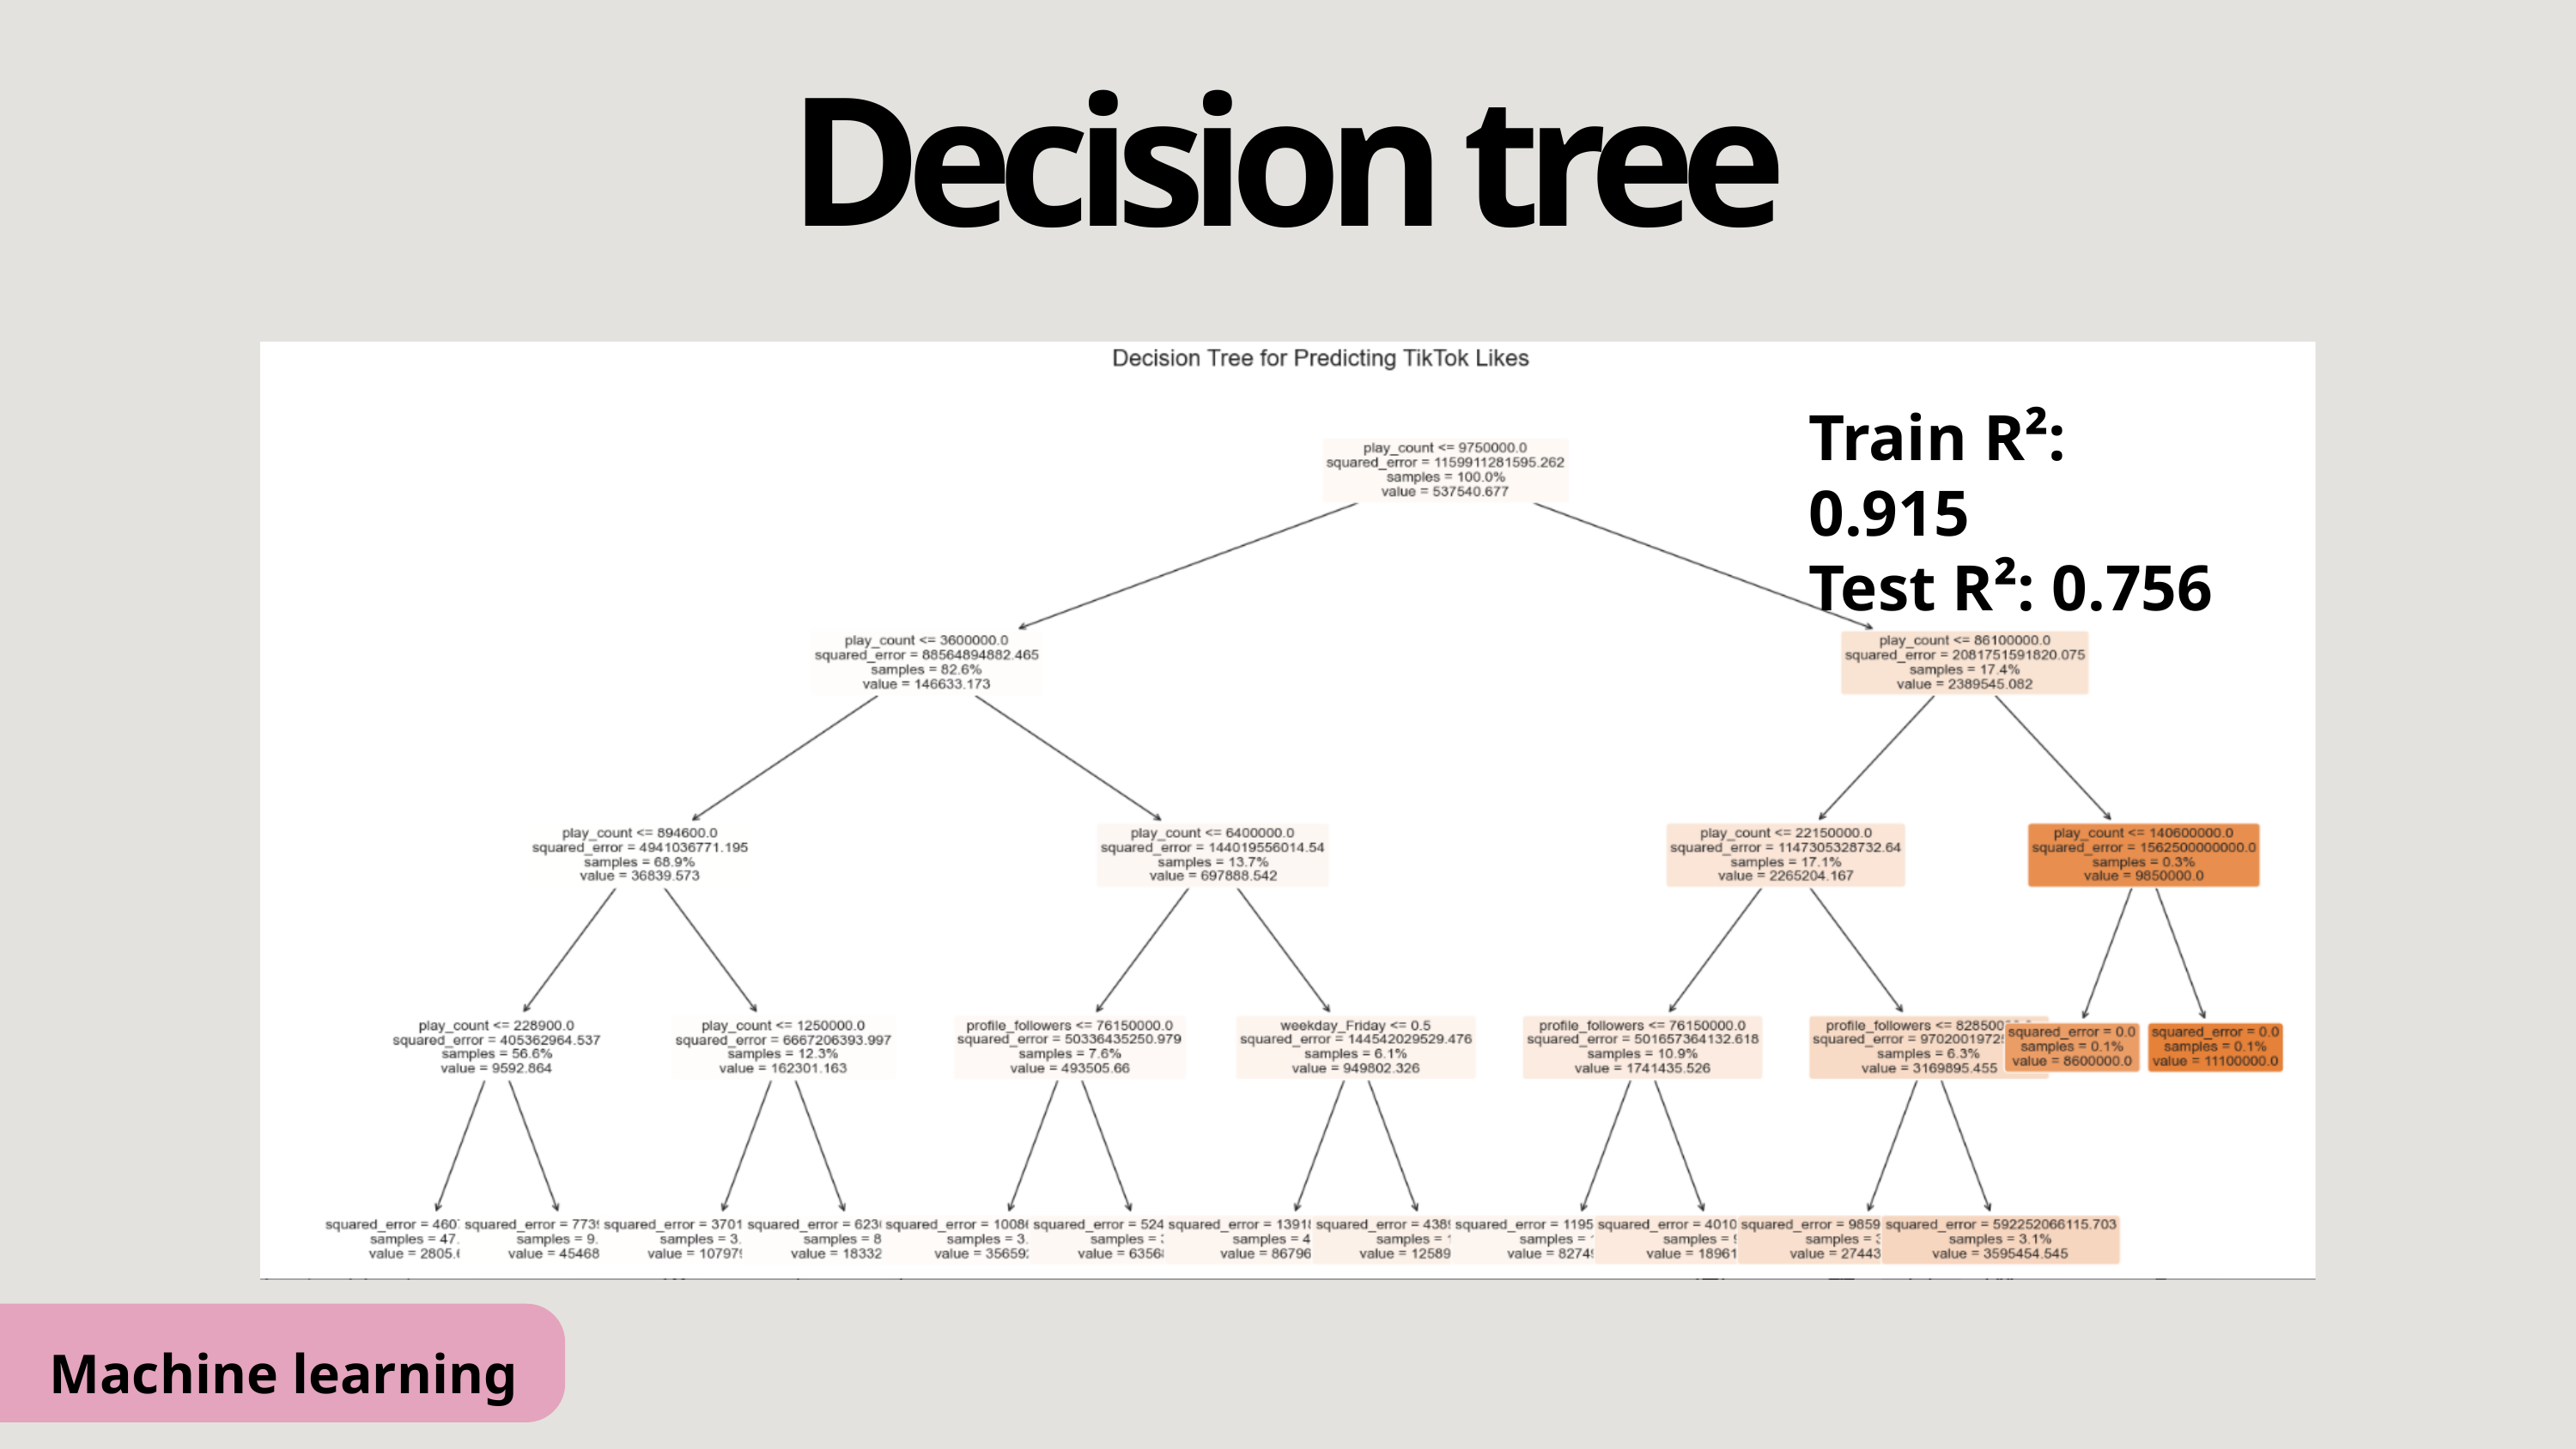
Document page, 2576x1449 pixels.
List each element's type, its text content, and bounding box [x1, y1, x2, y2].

text_box Train R²: 0.915 Test R²: 0.756 [1808, 397, 2237, 624]
text_box [260, 342, 2316, 1280]
text_box Decision tree [260, 100, 2316, 262]
text_box Machine learning [49, 1297, 594, 1405]
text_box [0, 1303, 566, 1423]
